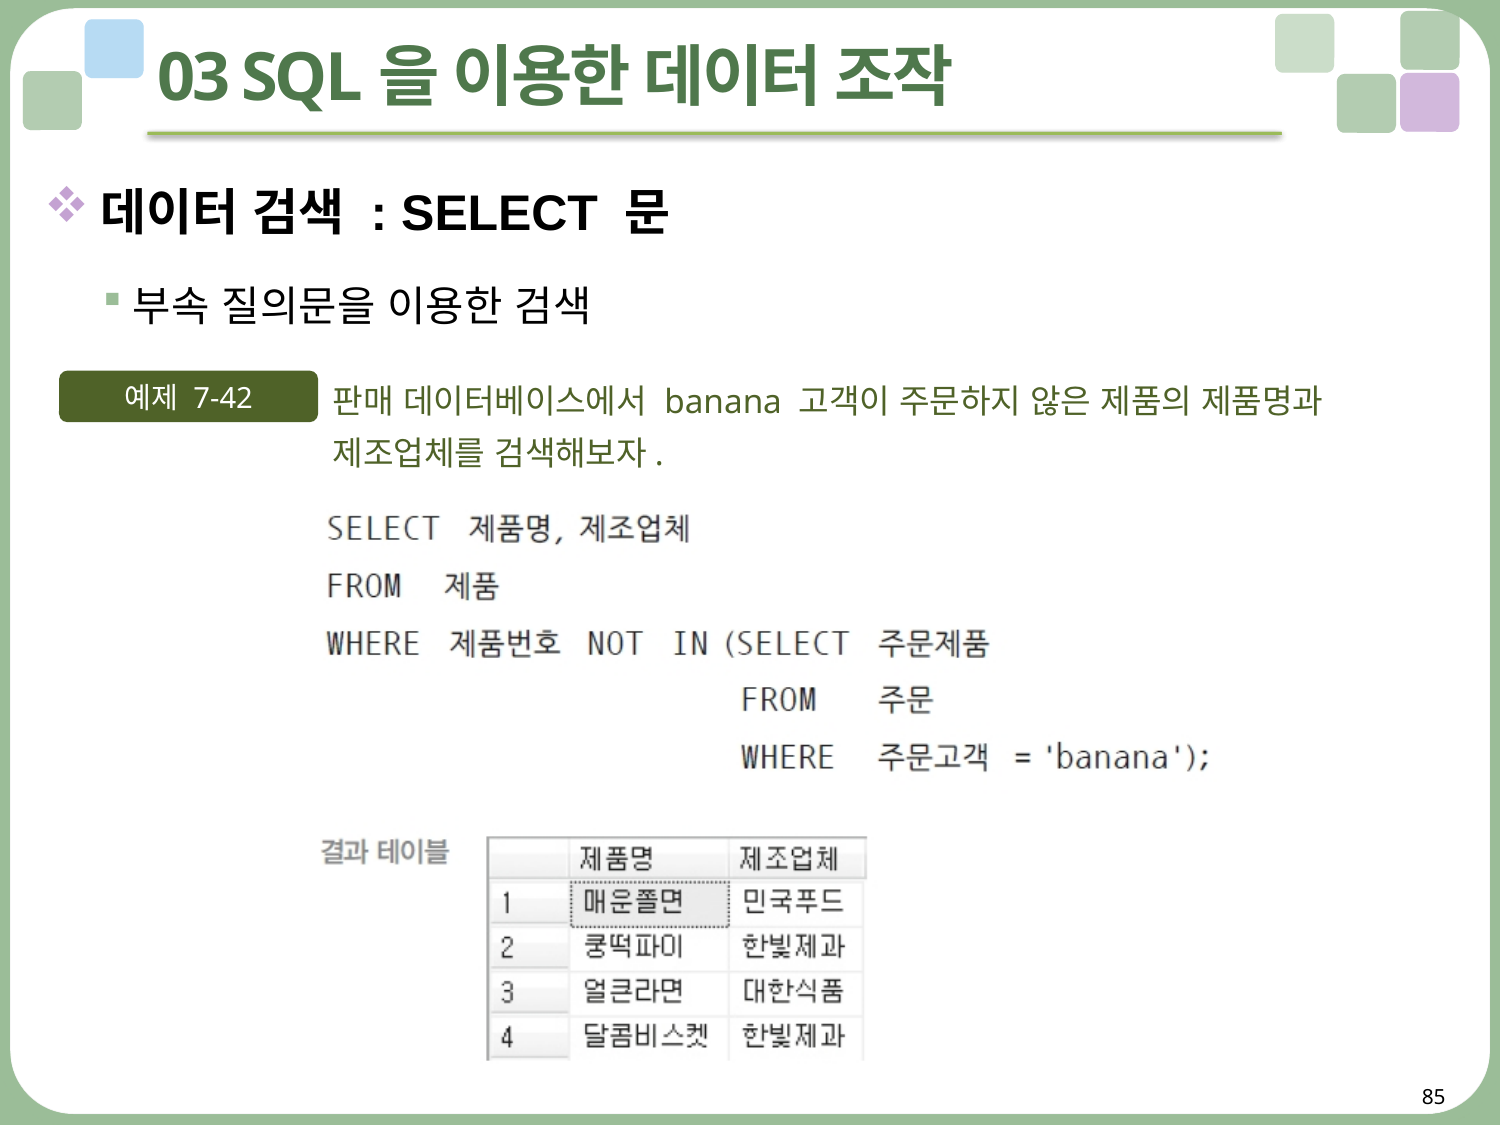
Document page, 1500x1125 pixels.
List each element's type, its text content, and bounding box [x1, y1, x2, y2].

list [320, 492, 1223, 1087]
text_box 데이터 검색 : SELECT 문 부속 질의문을 이용한 검색 [29, 172, 1459, 1083]
picture [0, 0, 1500, 1125]
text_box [58, 360, 1474, 482]
title 03 SQL을 이용한 데이터 조작 [142, 25, 1459, 123]
